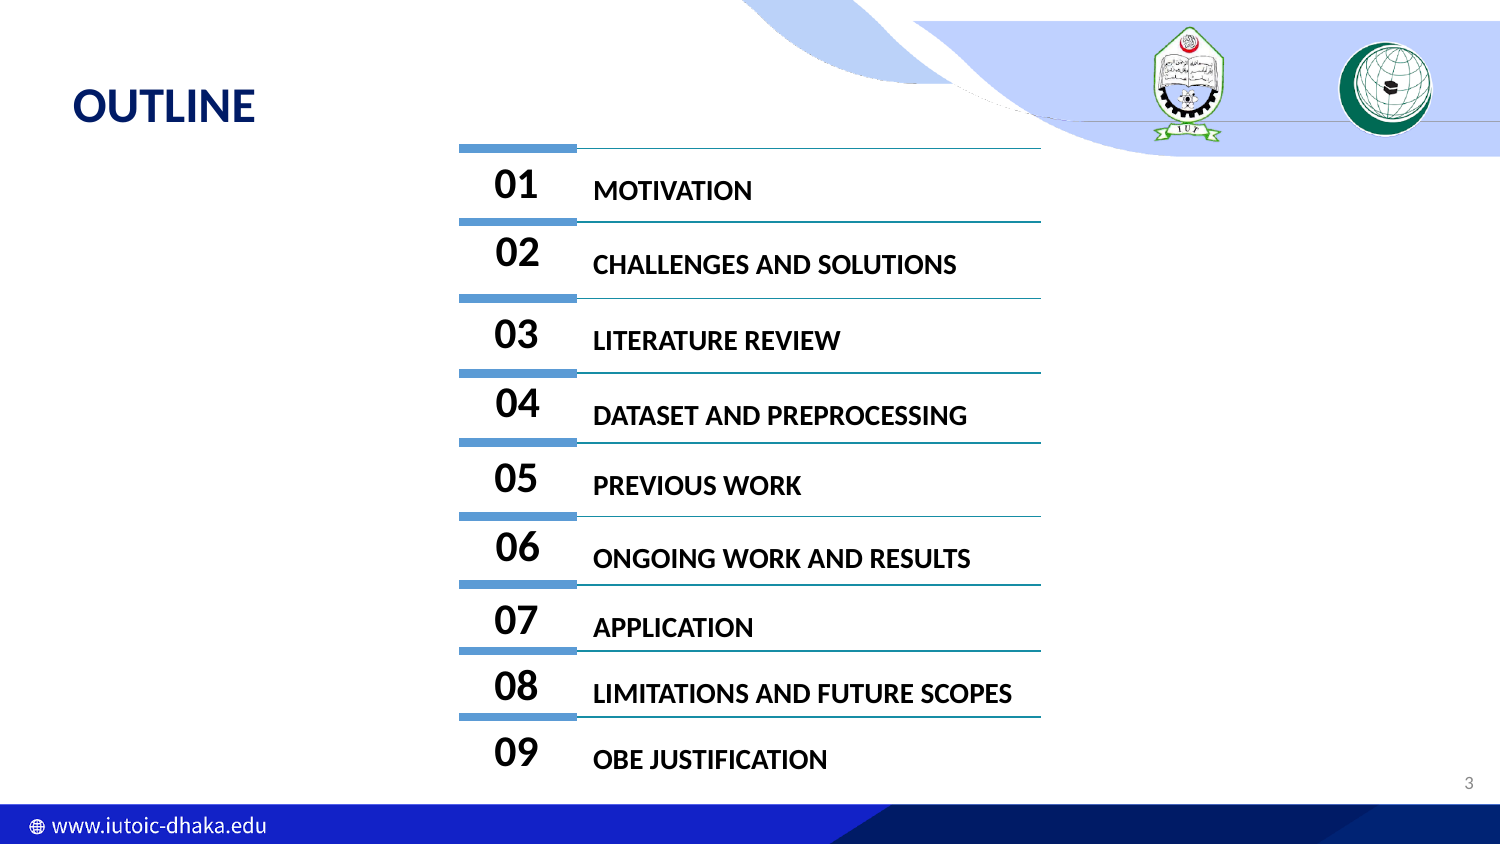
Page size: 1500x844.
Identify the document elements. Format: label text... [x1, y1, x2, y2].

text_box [459, 584, 1041, 650]
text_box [459, 148, 1041, 215]
picture [0, 0, 1500, 844]
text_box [459, 516, 1041, 578]
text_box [459, 442, 1041, 510]
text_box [459, 650, 1041, 716]
slide_number 3 [1395, 749, 1485, 814]
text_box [459, 716, 1041, 784]
text_box OUTLINE [12, 57, 316, 148]
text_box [459, 372, 1041, 435]
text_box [459, 298, 1041, 365]
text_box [459, 222, 1041, 283]
